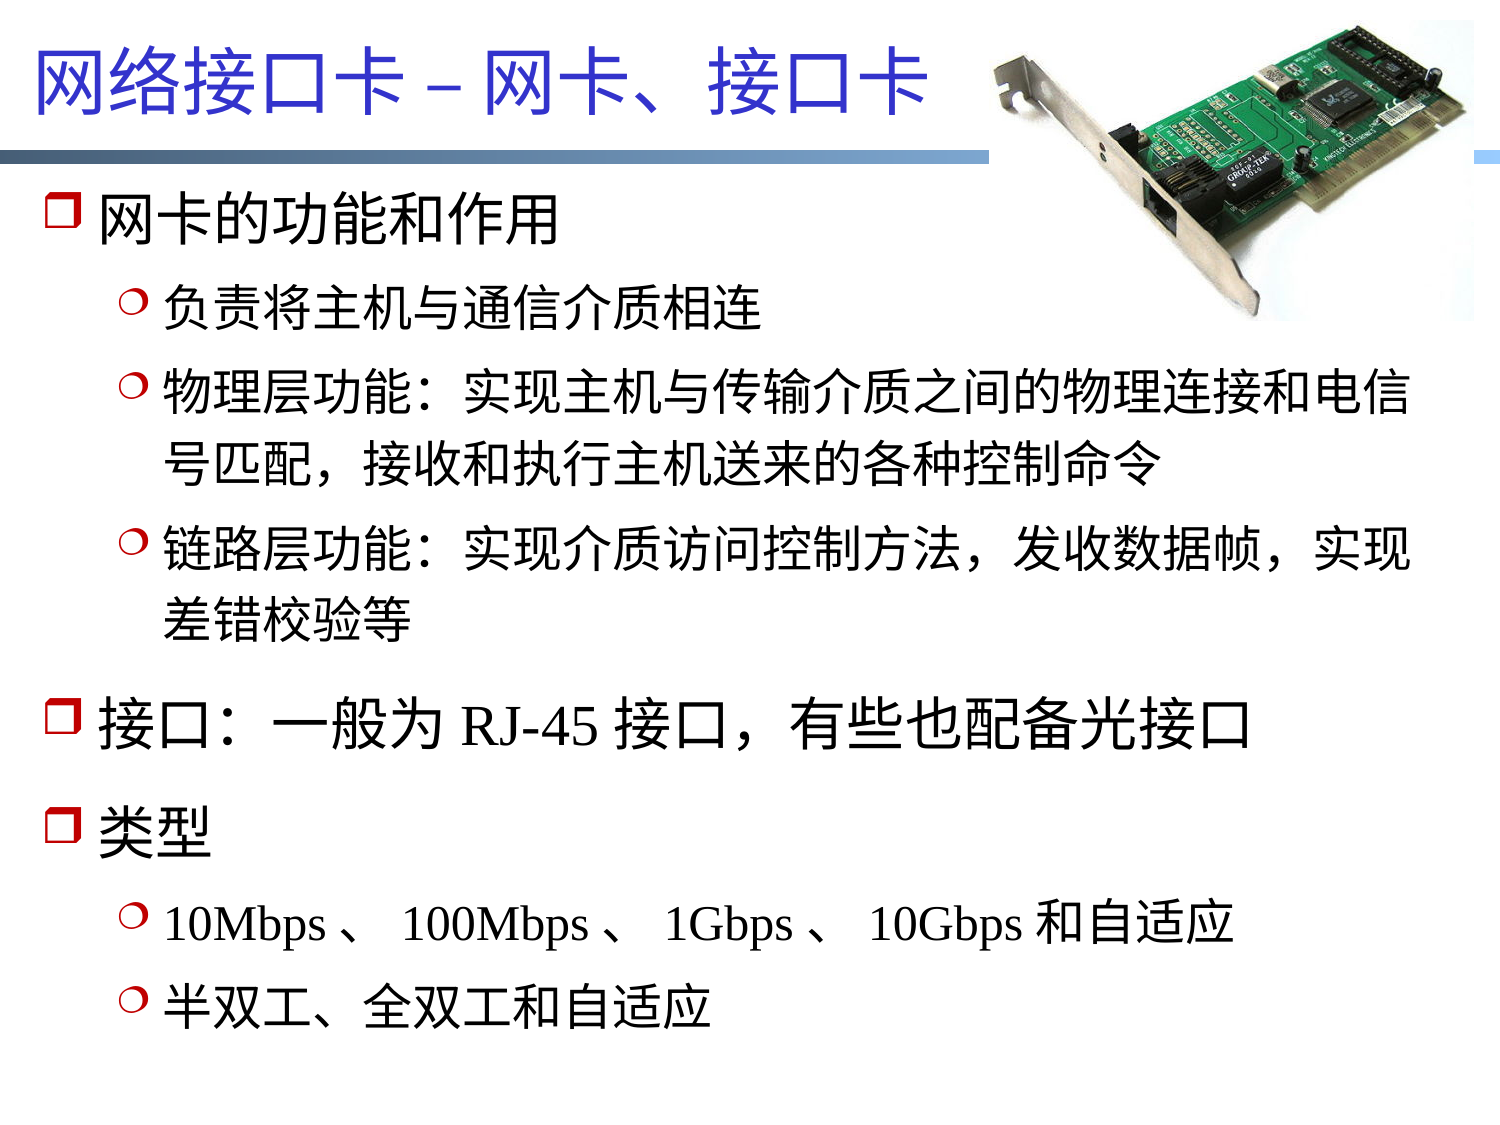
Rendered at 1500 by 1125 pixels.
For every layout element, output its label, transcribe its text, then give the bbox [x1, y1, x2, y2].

list 网卡的功能和作用 负责将主机与通信介质相连 物理层功能：实现主机与传输介质之间的物理连接和电信号匹配，接收和执行主机送来的各种控制命令 链路层功能：实现介质访问控制方法，发收数据帧，实现差错校验等 接口：一般为RJ-45接口，有些也配备光接口 类型 10Mbps、100Mbps、1Gbps、10Gbps和自适应 半双工、全双工和自适应 [25, 160, 1475, 1087]
picture [988, 20, 1474, 321]
title 网络接口卡 – 网卡、接口卡 [17, 16, 1466, 143]
